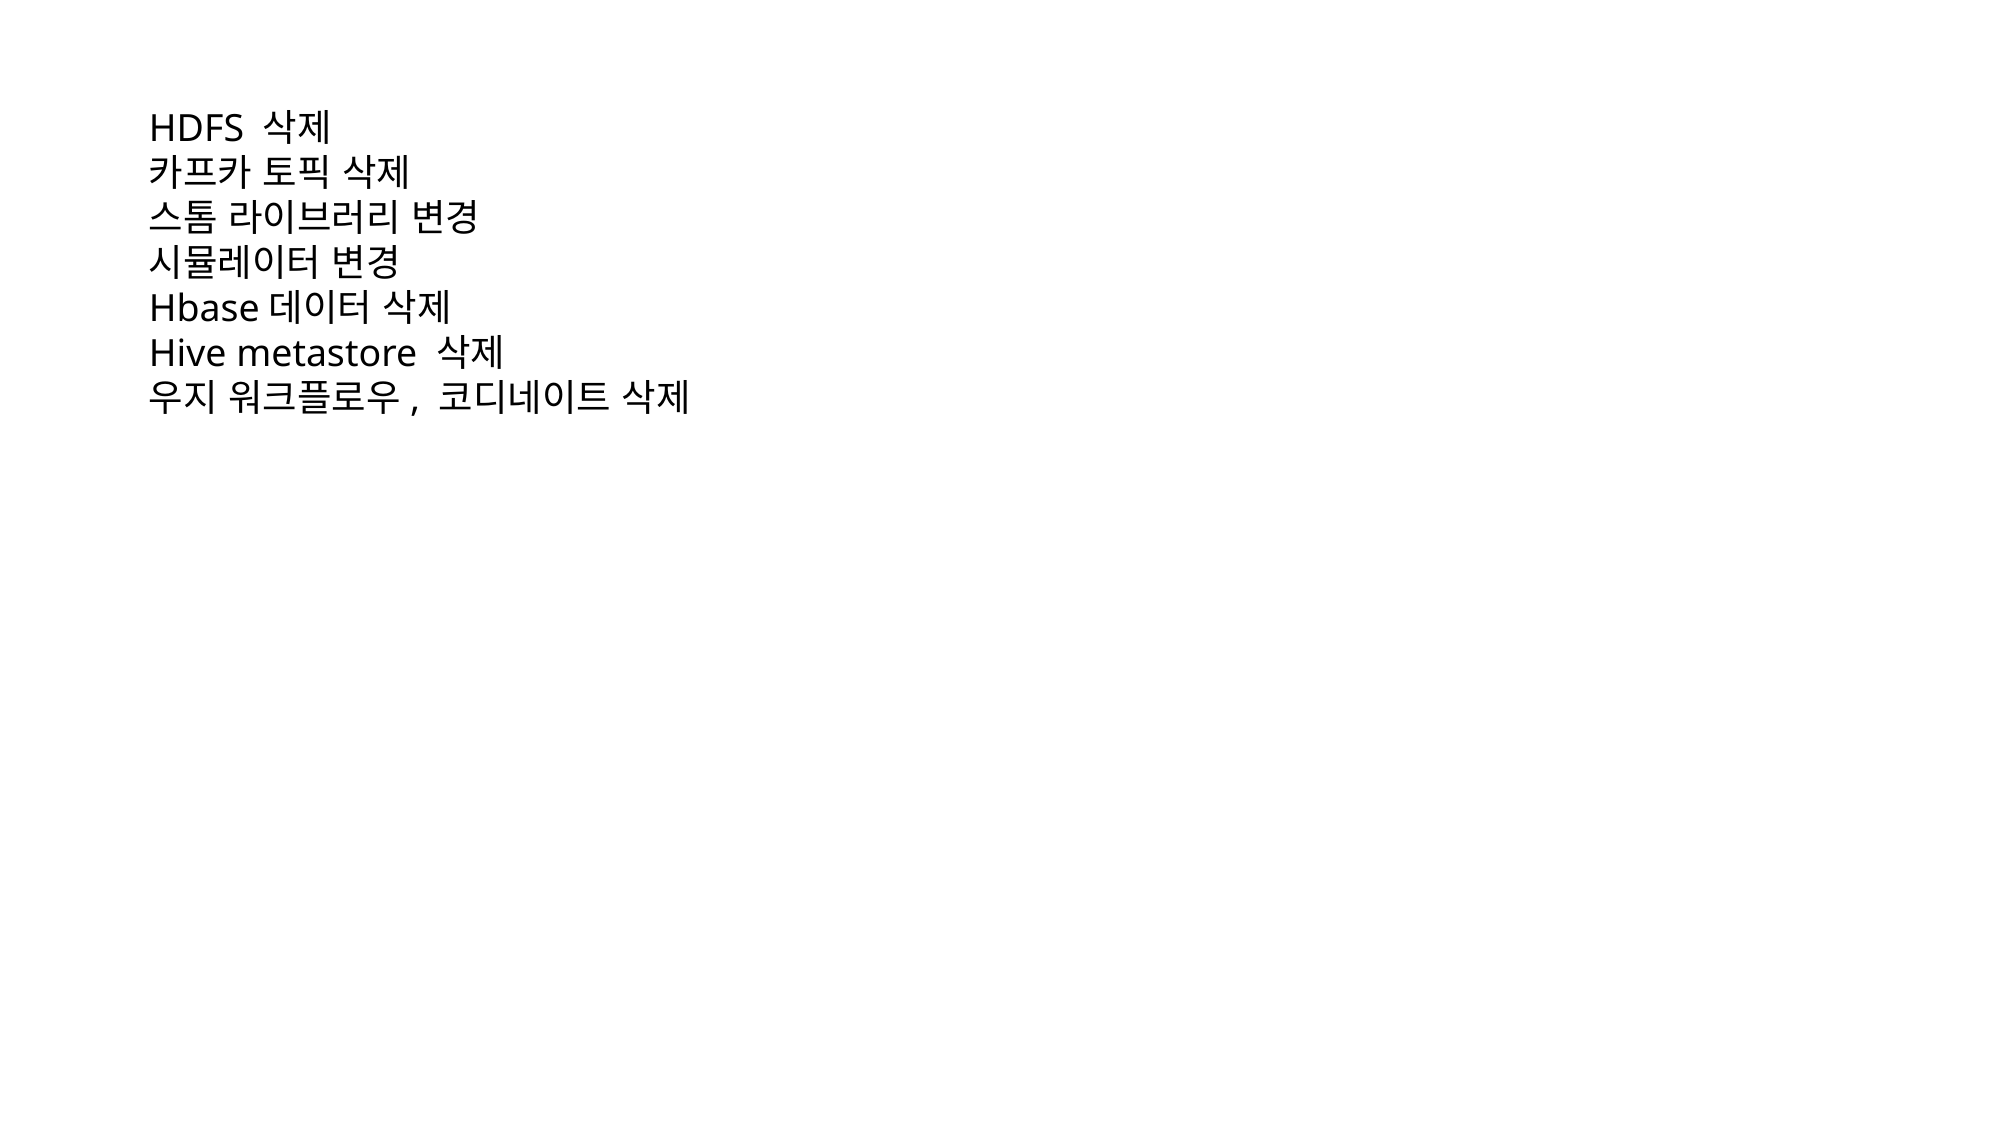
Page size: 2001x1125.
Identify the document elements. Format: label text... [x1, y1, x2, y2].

text_box HDFS 삭제 카프카 토픽 삭제 스톰 라이브러리 변경 시뮬레이터 변경 Hbase데이터 삭제 Hive metastore 삭제 우지 워크플로우, 코디네이트 삭제 [134, 96, 1714, 427]
